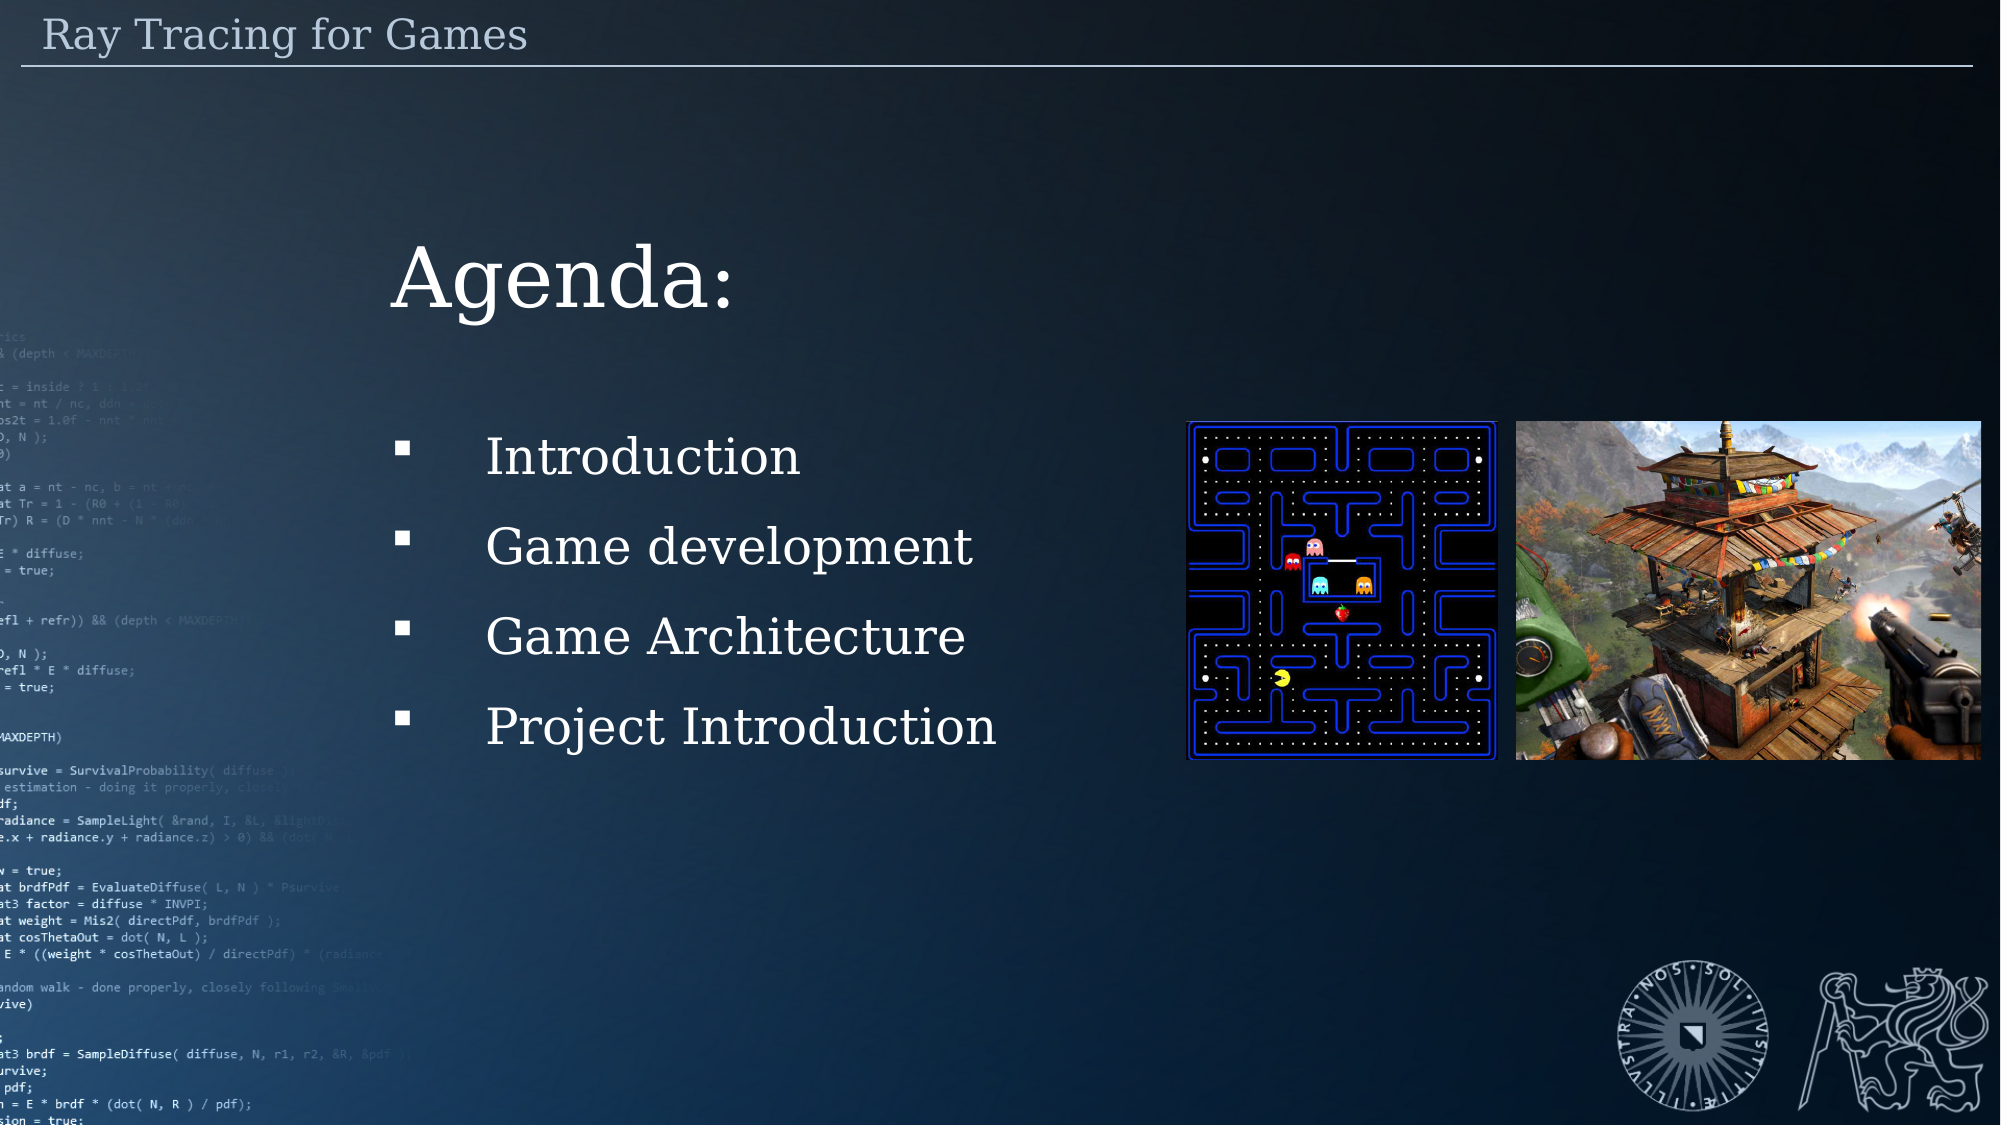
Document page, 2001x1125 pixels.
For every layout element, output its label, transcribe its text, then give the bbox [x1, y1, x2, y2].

picture [0, 0, 2001, 1125]
text_box Agenda: Introduction Game development Game Architecture Project Introduction [376, 217, 1361, 762]
text_box Ray Tracing for Games [0, 0, 989, 65]
